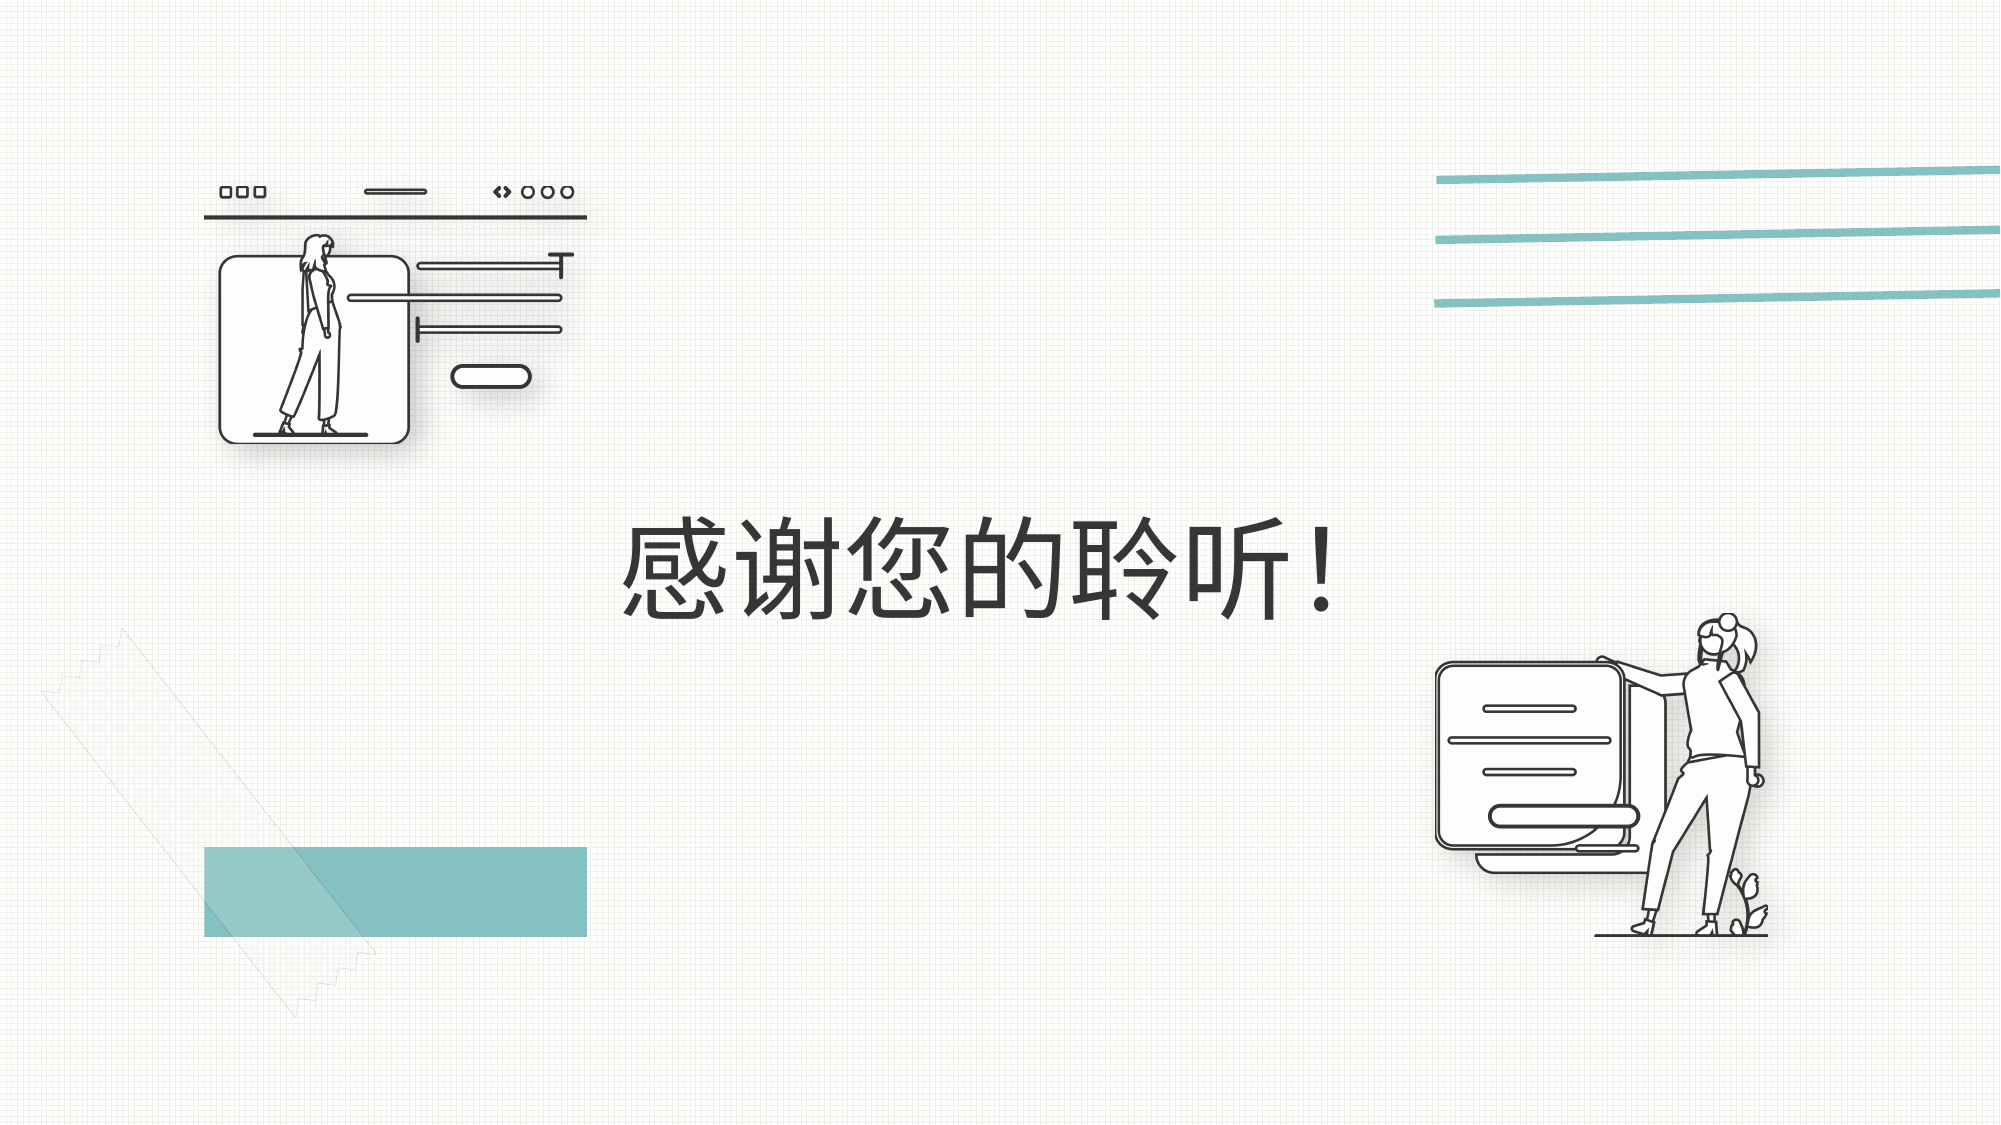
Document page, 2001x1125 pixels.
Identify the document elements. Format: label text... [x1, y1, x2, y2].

picture [204, 186, 587, 444]
text_box 感谢您的聆听！ [604, 423, 2000, 642]
picture [1435, 613, 1768, 937]
text_box [400, 846, 588, 938]
picture [1, 719, 415, 926]
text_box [1432, 107, 2000, 363]
